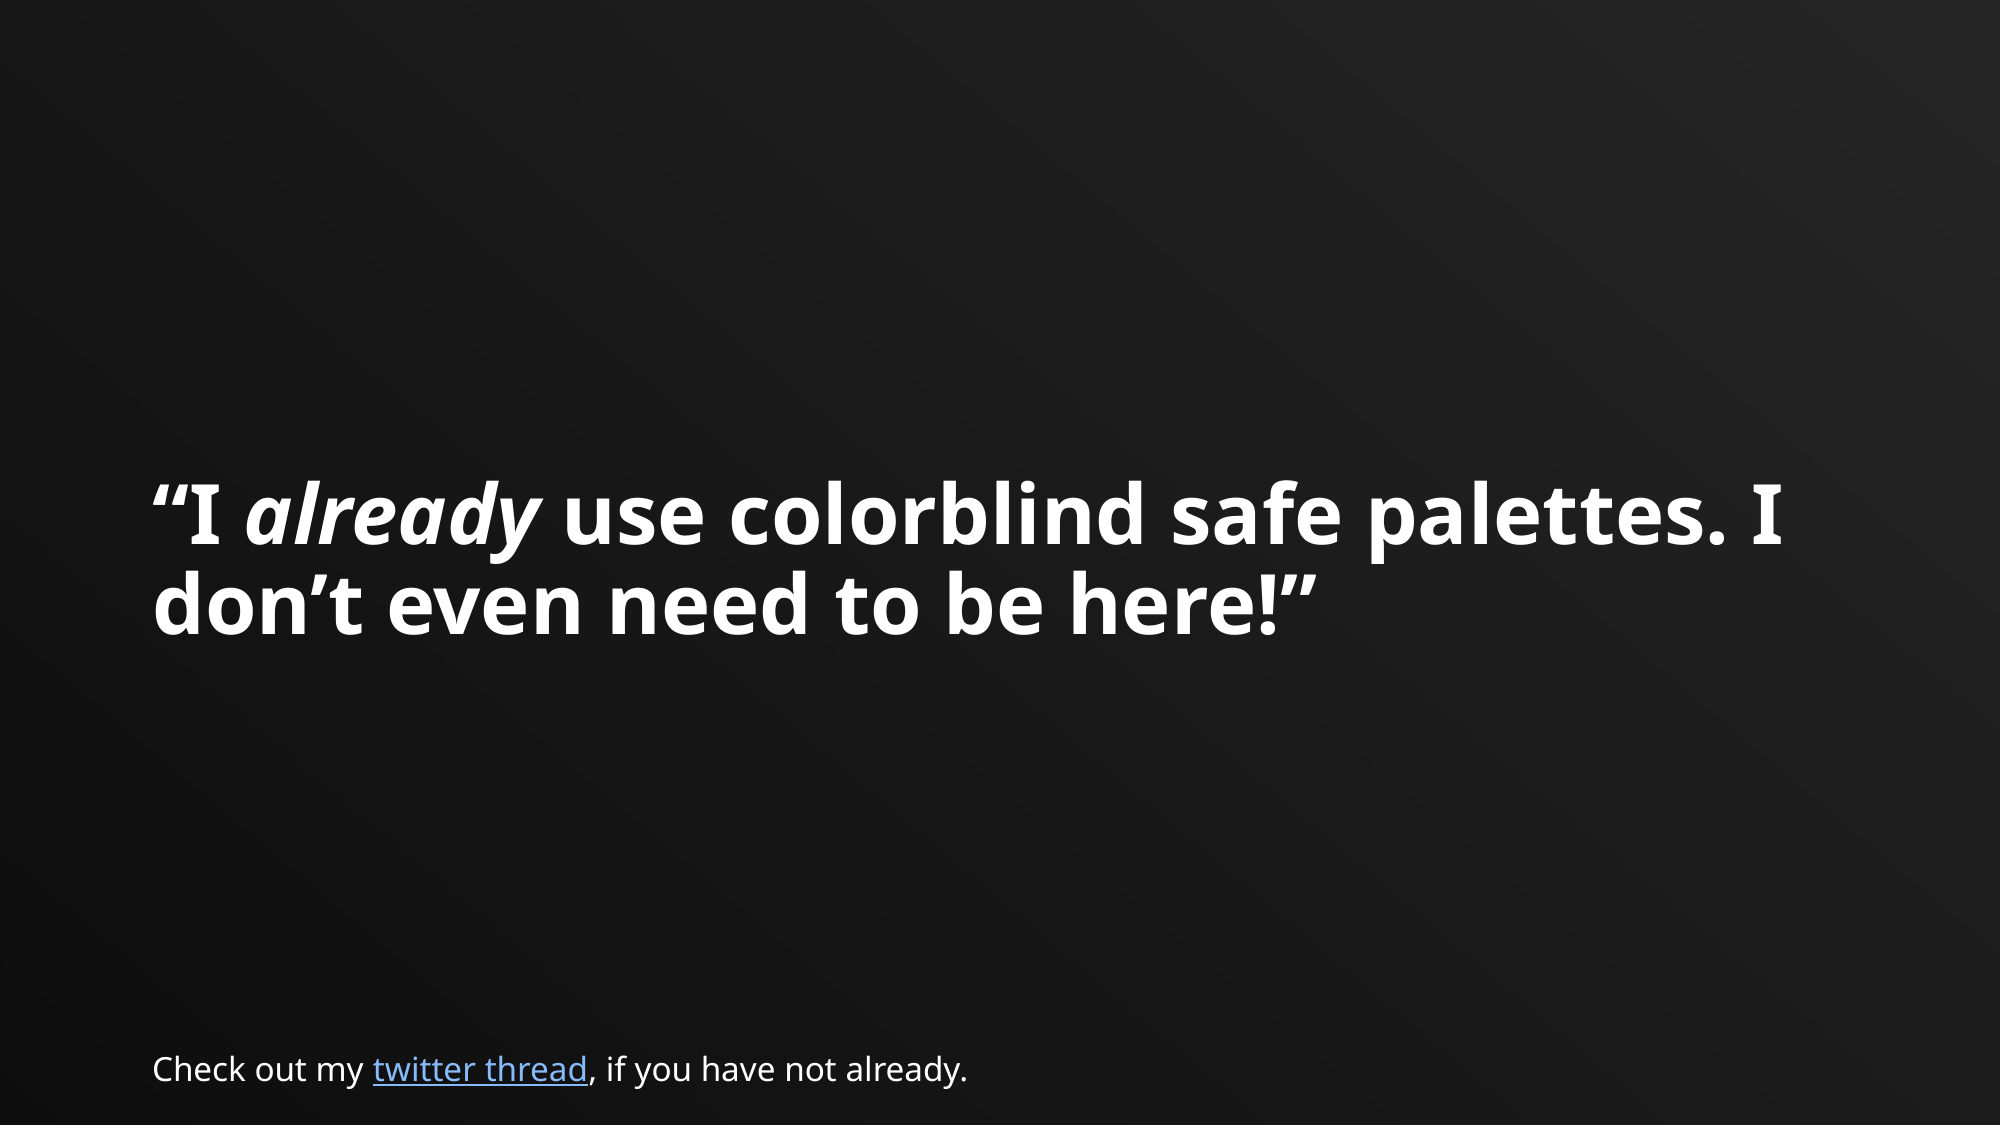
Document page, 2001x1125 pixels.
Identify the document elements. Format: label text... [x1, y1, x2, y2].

title “I already use colorblind safe palettes. I don’t even need to be here!” [137, 453, 1863, 672]
text_box Check out my twitter thread, if you have not already. [137, 1041, 1921, 1097]
